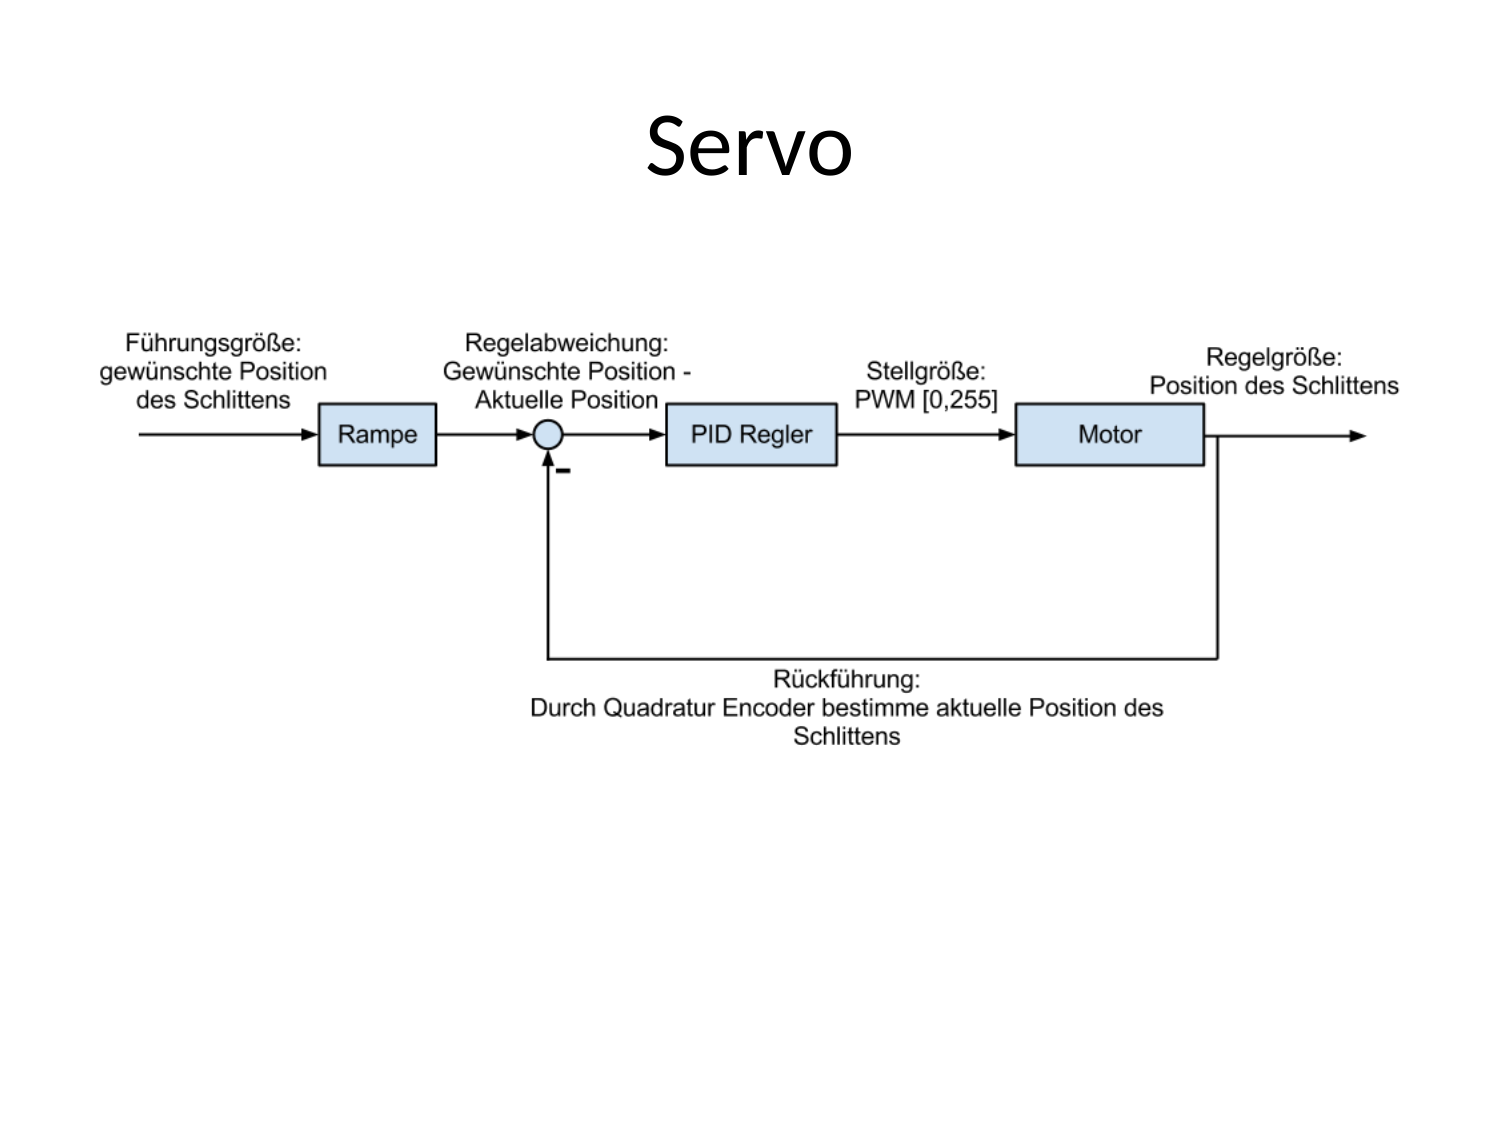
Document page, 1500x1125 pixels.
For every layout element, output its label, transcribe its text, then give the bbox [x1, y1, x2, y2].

picture [70, 314, 1433, 769]
title Servo [75, 45, 1425, 233]
